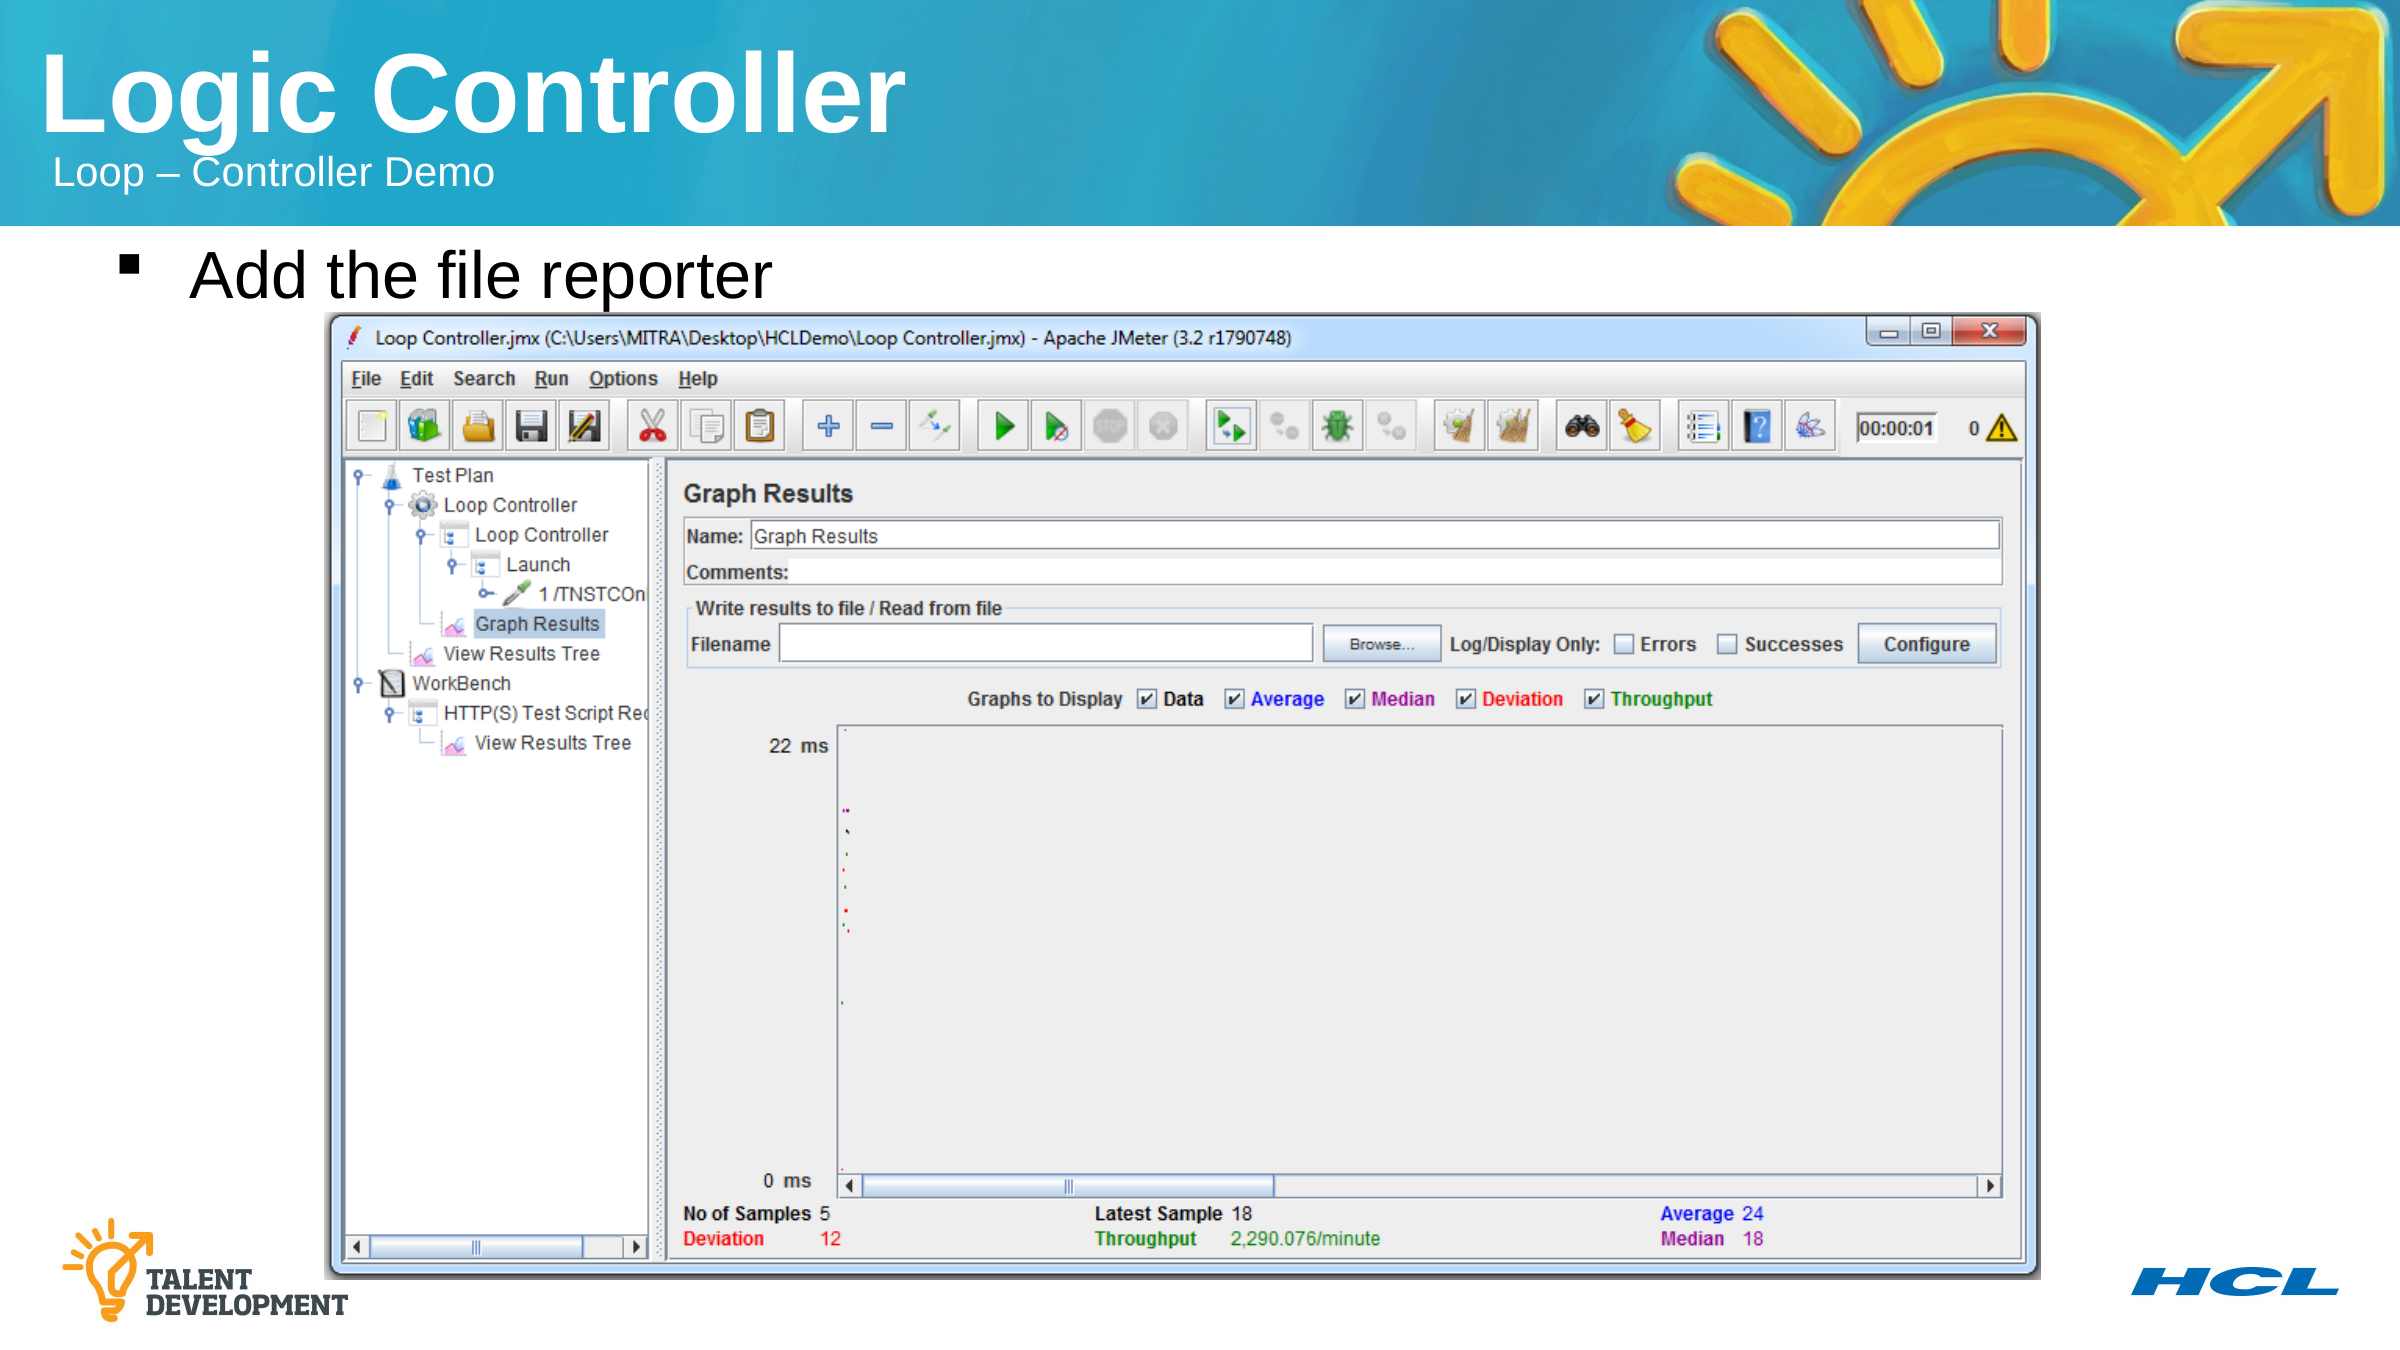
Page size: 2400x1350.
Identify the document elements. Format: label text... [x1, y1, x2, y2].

list Add the file reporter [99, 225, 2243, 1116]
picture [0, 0, 2400, 226]
picture [0, 312, 2041, 1350]
list Logic Controller [24, 12, 1675, 138]
picture [2100, 1169, 2397, 1350]
list Loop – Controller Demo [37, 138, 1675, 200]
